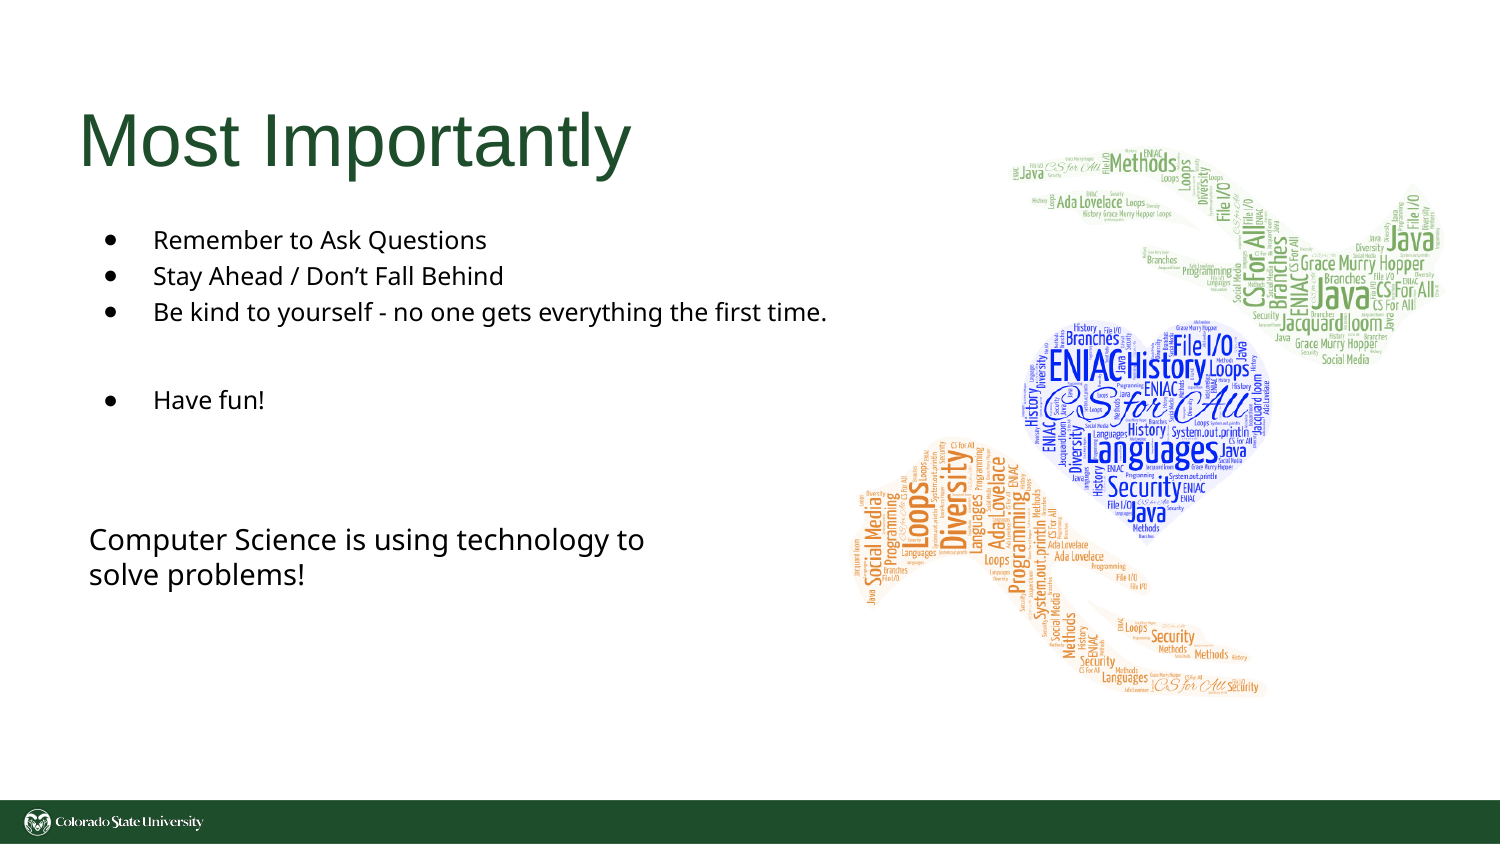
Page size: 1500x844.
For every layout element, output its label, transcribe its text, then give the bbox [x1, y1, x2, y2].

title Most Importantly [68, 81, 1432, 192]
list Remember to Ask Questions Stay Ahead / Don’t Fall Behind Be kind to yourself - no one gets everything the first time. Have fun! [68, 208, 828, 428]
picture [16, 800, 212, 844]
text_box Computer Science is using technology to solve problems! [74, 506, 701, 650]
picture [833, 131, 1461, 712]
